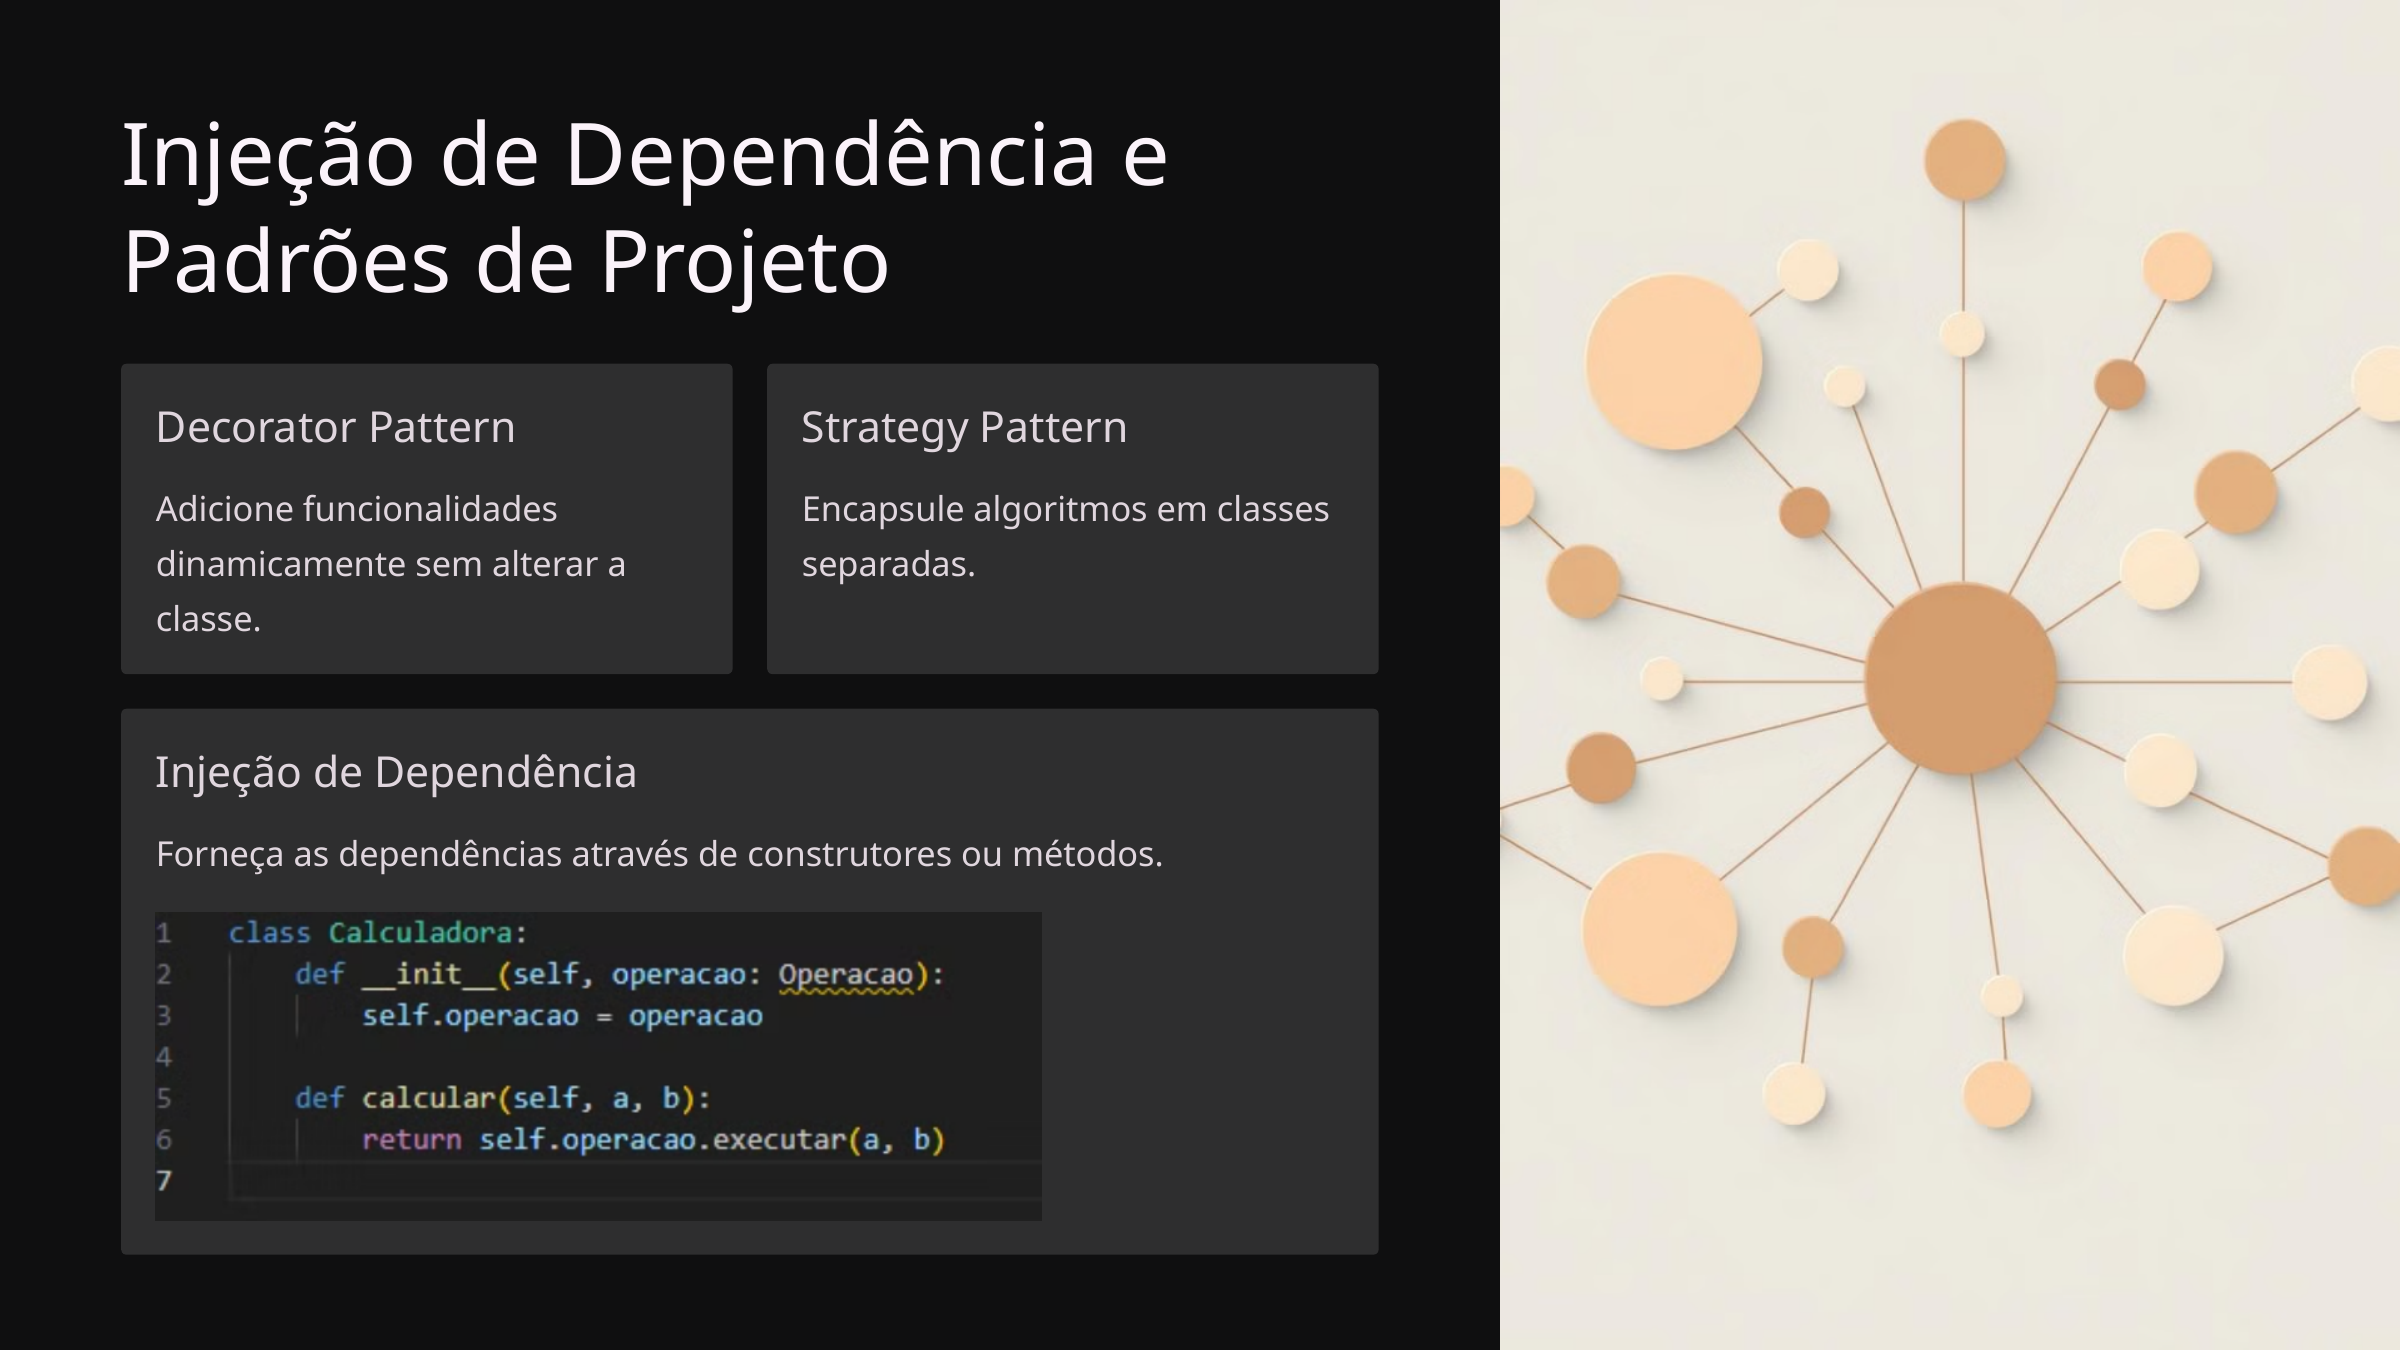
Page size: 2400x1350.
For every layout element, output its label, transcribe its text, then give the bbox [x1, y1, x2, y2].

text_box Adicione funcionalidades dinamicamente sem alterar a classe. [155, 473, 699, 640]
text_box Injeção de Dependência [155, 743, 728, 798]
text_box Strategy Pattern [801, 398, 1235, 453]
text_box Encapsule algoritmos em classes separadas. [801, 473, 1345, 584]
text_box [121, 363, 733, 675]
text_box Injeção de Dependência e Padrões de Projeto [121, 95, 1379, 312]
text_box Forneça as dependências através de construtores ou métodos. [155, 818, 1345, 874]
text_box [121, 708, 1379, 1255]
text_box [767, 363, 1379, 675]
text_box Decorator Pattern [155, 398, 598, 453]
picture [1499, 0, 2400, 1350]
picture [155, 912, 1042, 1221]
